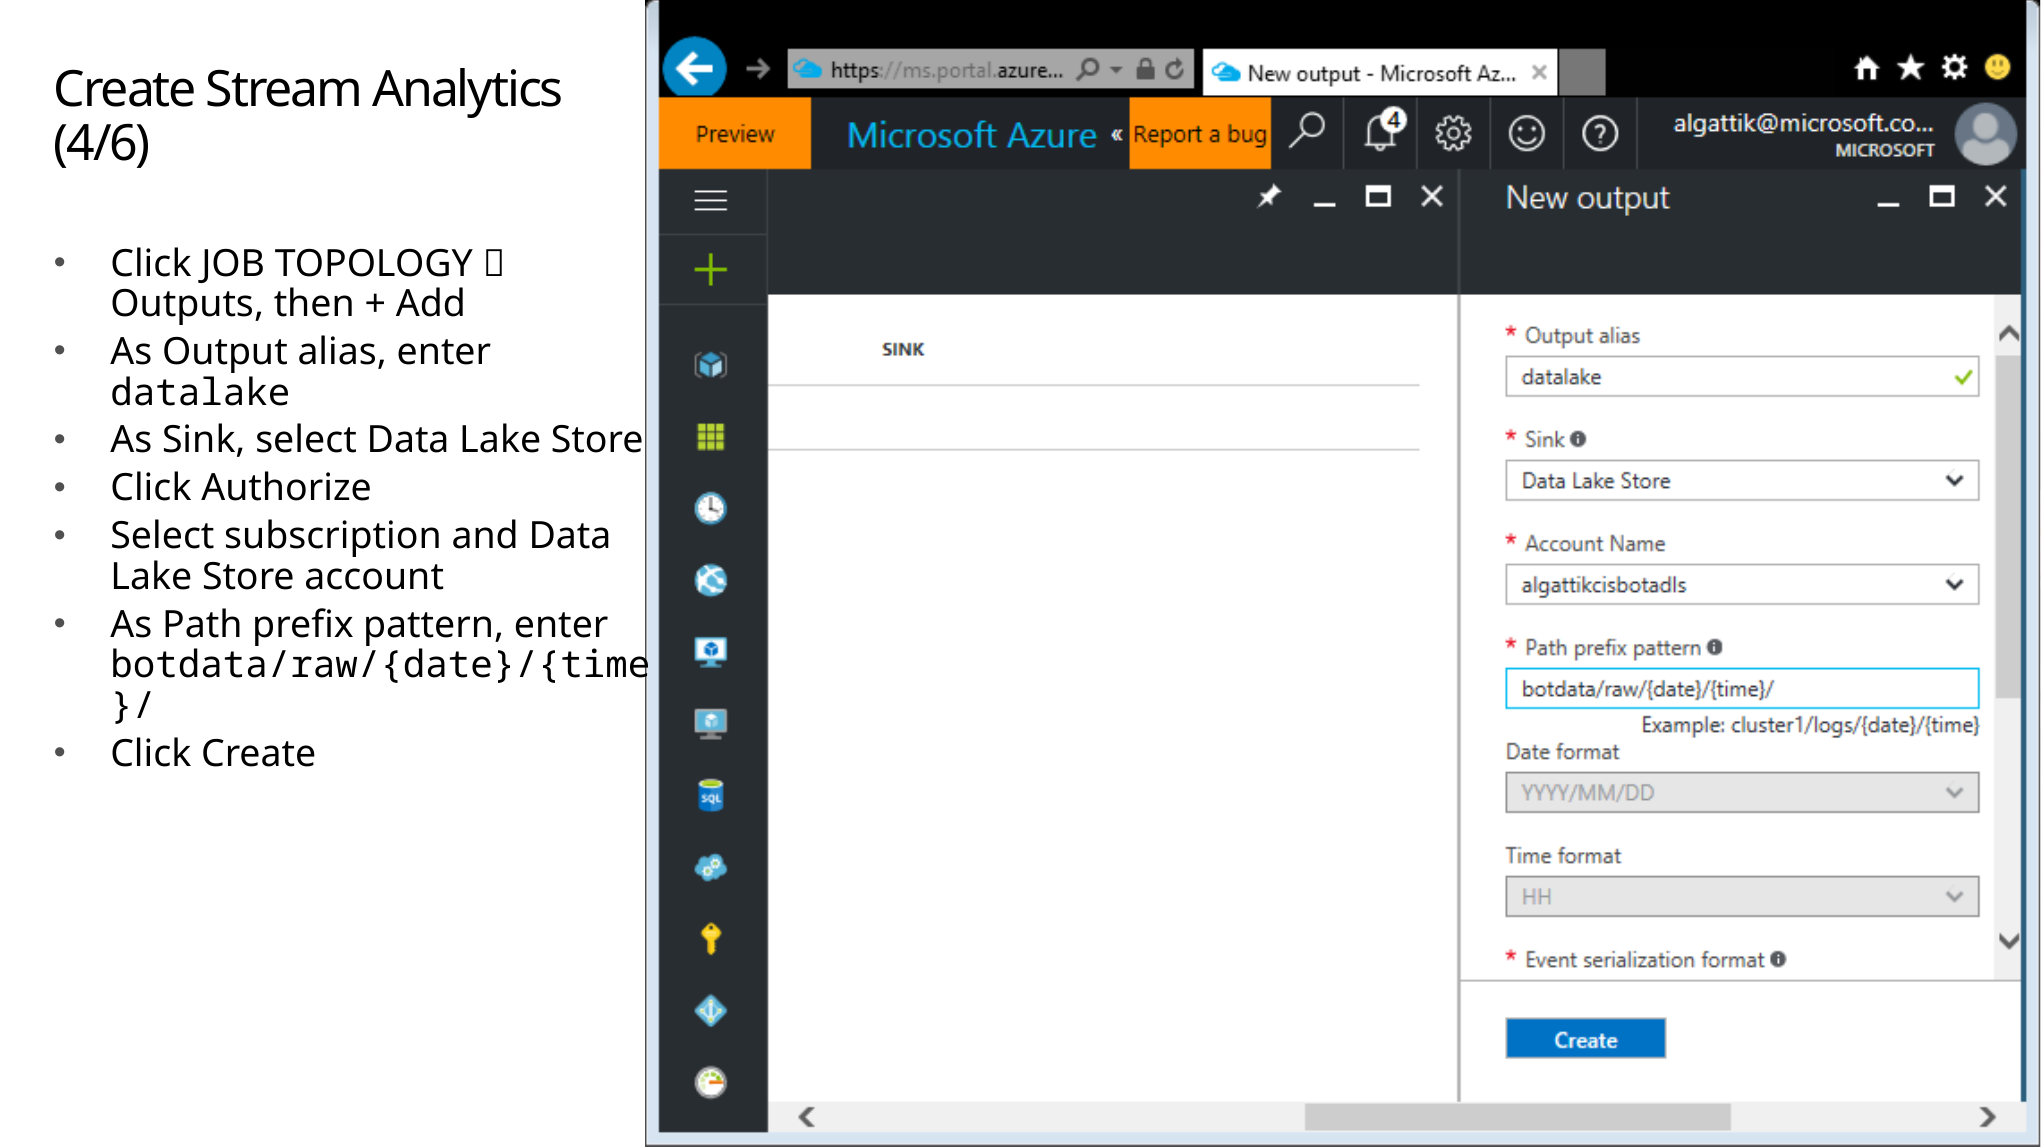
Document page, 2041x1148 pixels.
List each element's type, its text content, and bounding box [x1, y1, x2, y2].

list Click JOB TOPOLOGY  Outputs, then + Add As Output alias, enter datalake As Sink, select Data Lake Store Click Authorize Select subscription and Data Lake Store account As Path prefix pattern, enter botdata/raw/{date}/{time}/ Click Create [30, 228, 644, 916]
title Create Stream Analytics (4/6) [30, 48, 644, 134]
picture [644, 0, 2041, 1148]
